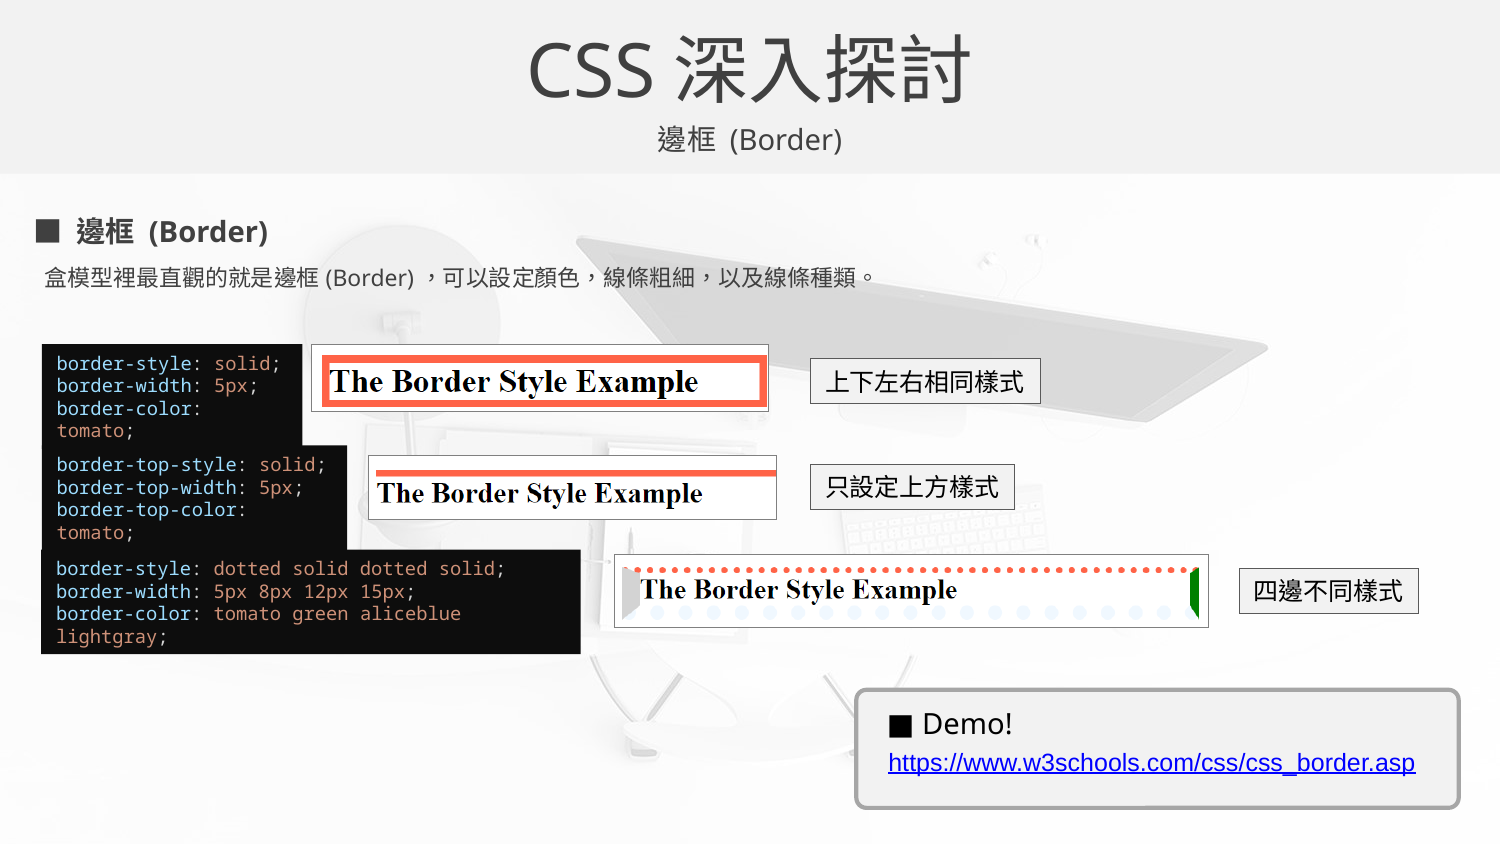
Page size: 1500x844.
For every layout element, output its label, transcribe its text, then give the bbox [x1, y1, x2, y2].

text_box ■ 邊框 (Border) [18, 206, 934, 257]
text_box [854, 687, 1461, 810]
text_box 四邊不同樣式 [1239, 568, 1419, 614]
text_box https://www.w3schools.com/css/css_border.asp [873, 738, 1459, 784]
text_box border-top-style: solid; border-top-width: 5px; border-top-color: tomato; [41, 445, 348, 549]
list 邊框 (Border) [0, 115, 1500, 162]
picture [0, 174, 1500, 844]
text_box 只設定上方樣式 [810, 464, 1015, 510]
text_box border-style: solid; border-width: 5px; border-color: tomato; [41, 344, 303, 445]
text_box border-style: dotted solid dotted solid; border-width: 5px 8px 12px 15px; border-color: tomato green aliceblue lightgray; [41, 549, 581, 655]
text_box ■ Demo! [872, 698, 1028, 748]
text_box 上下左右相同樣式 [810, 358, 1041, 404]
list CSS深入探討 [0, 20, 1500, 115]
text_box 盒模型裡最直觀的就是邊框(Border)，可以設定顏色，線條粗細，以及線條種類。 [29, 256, 1140, 299]
